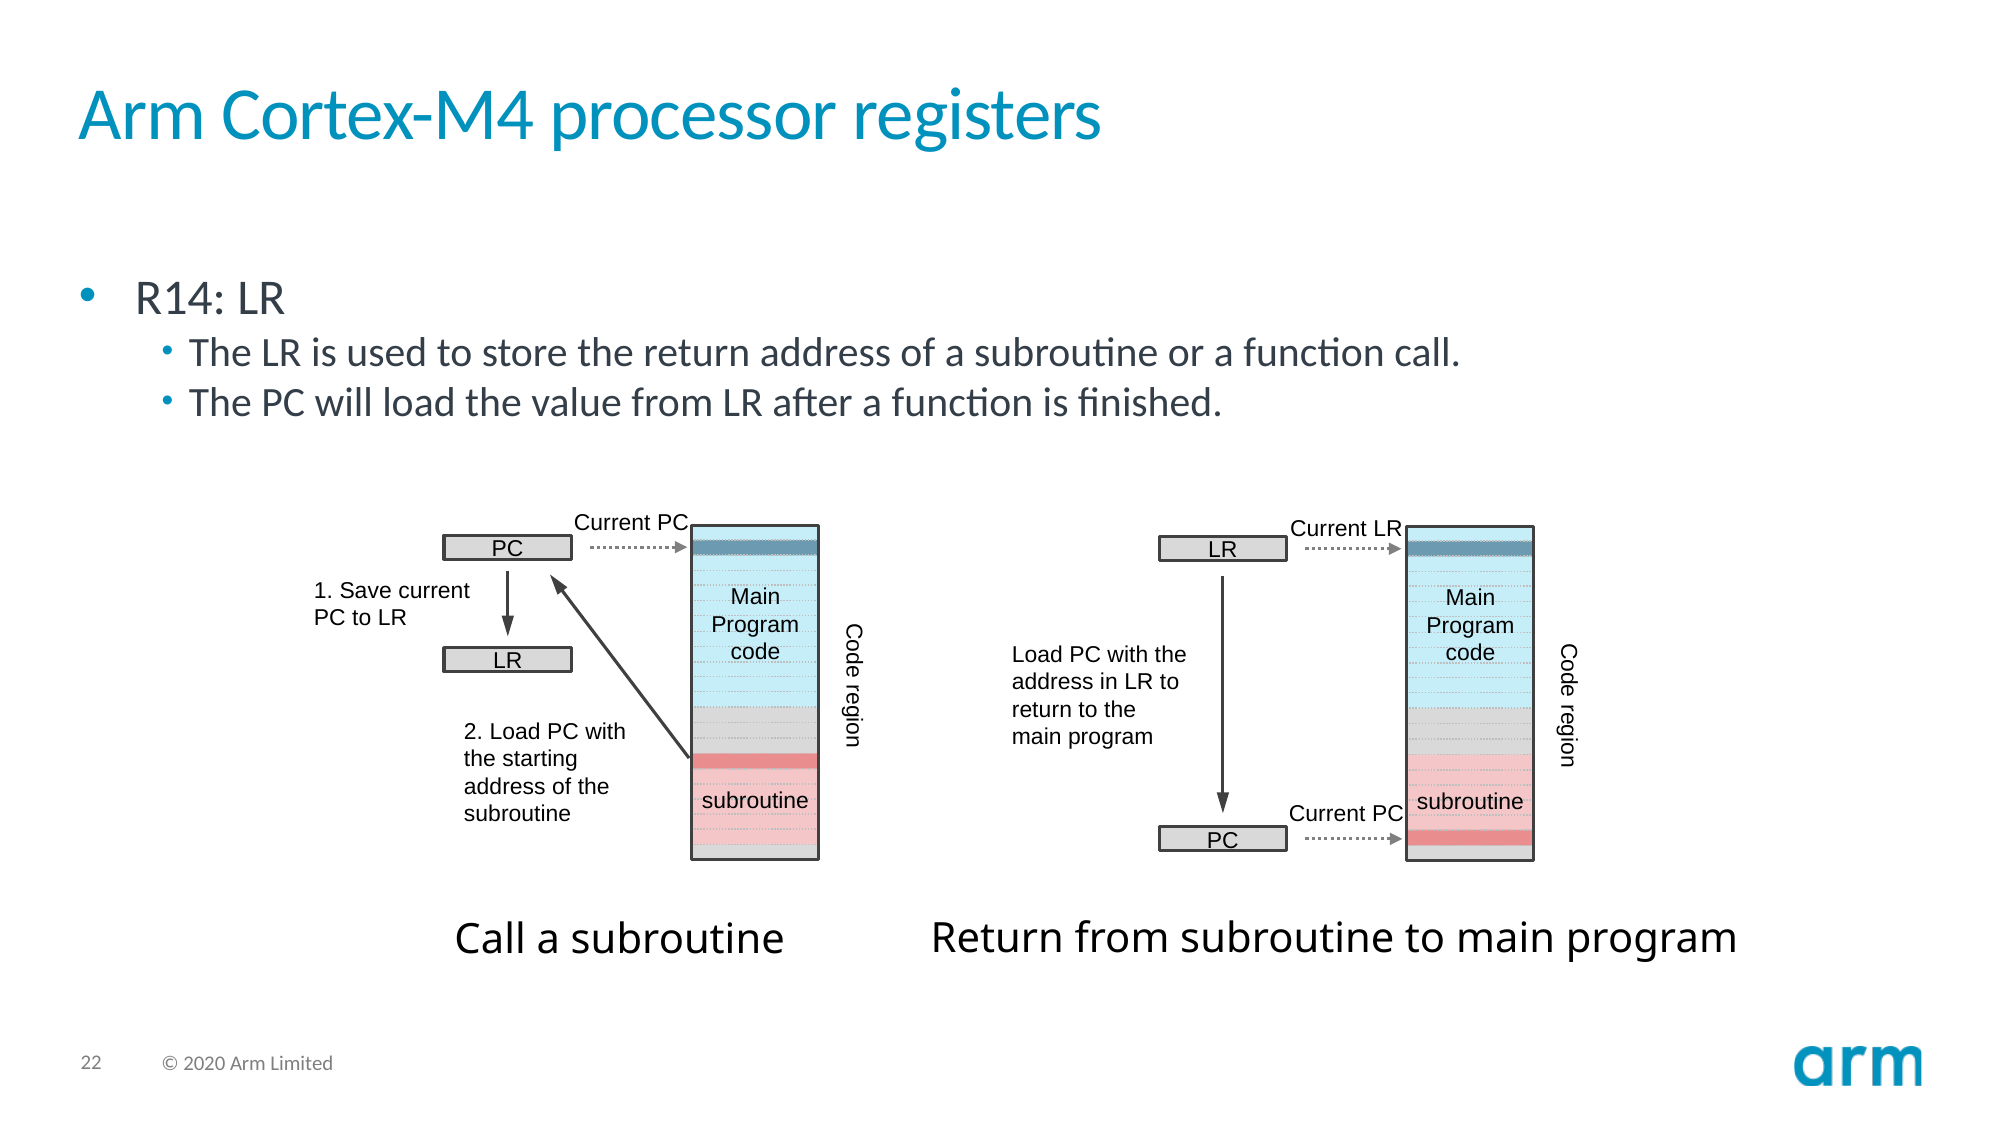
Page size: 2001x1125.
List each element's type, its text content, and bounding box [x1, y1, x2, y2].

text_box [299, 499, 1701, 971]
list R14: LR The LR is used to store the return address of a subroutine or a function call. The PC will load the value from LR after a function is finished. [78, 192, 1922, 863]
title Arm Cortex-M4 processor registers [78, 78, 1922, 186]
